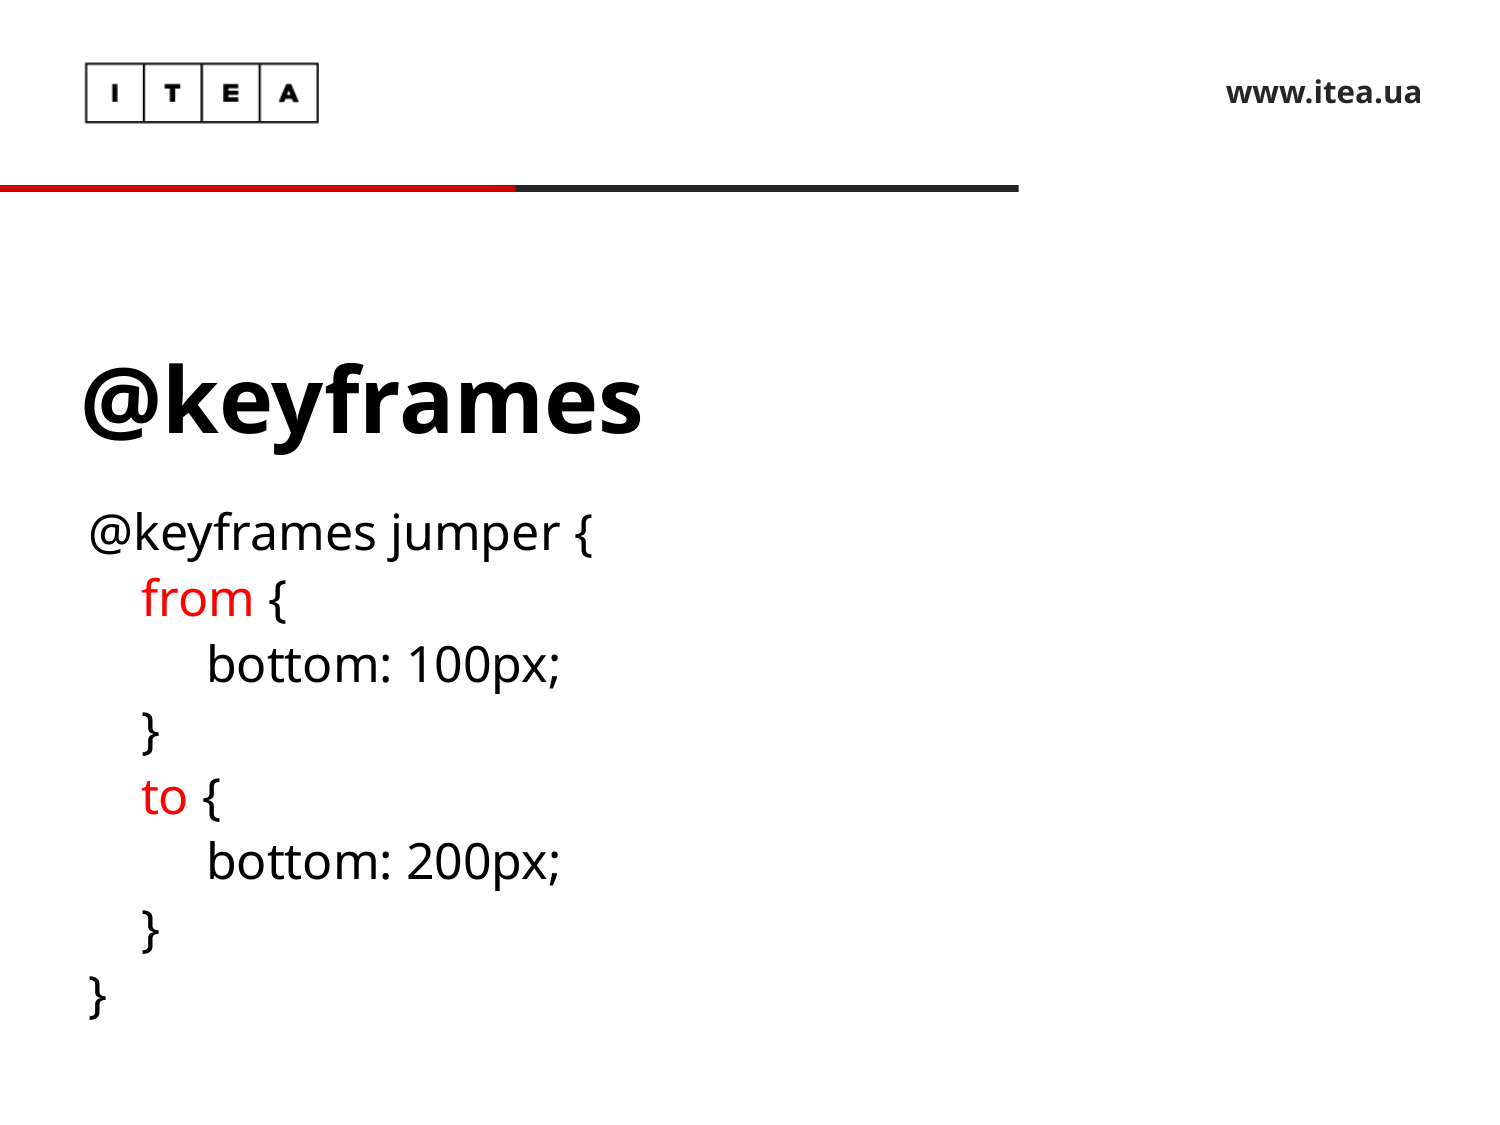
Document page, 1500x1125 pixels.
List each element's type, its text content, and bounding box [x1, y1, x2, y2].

list @keyframes jumper { from { bottom: 100px; } to { bottom: 200px; } } [74, 486, 1414, 1028]
text_box www.itea.ua [1172, 66, 1477, 115]
text_box [516, 185, 1019, 192]
text_box [0, 185, 516, 192]
picture [57, 49, 344, 133]
title @keyframes [65, 323, 1425, 441]
